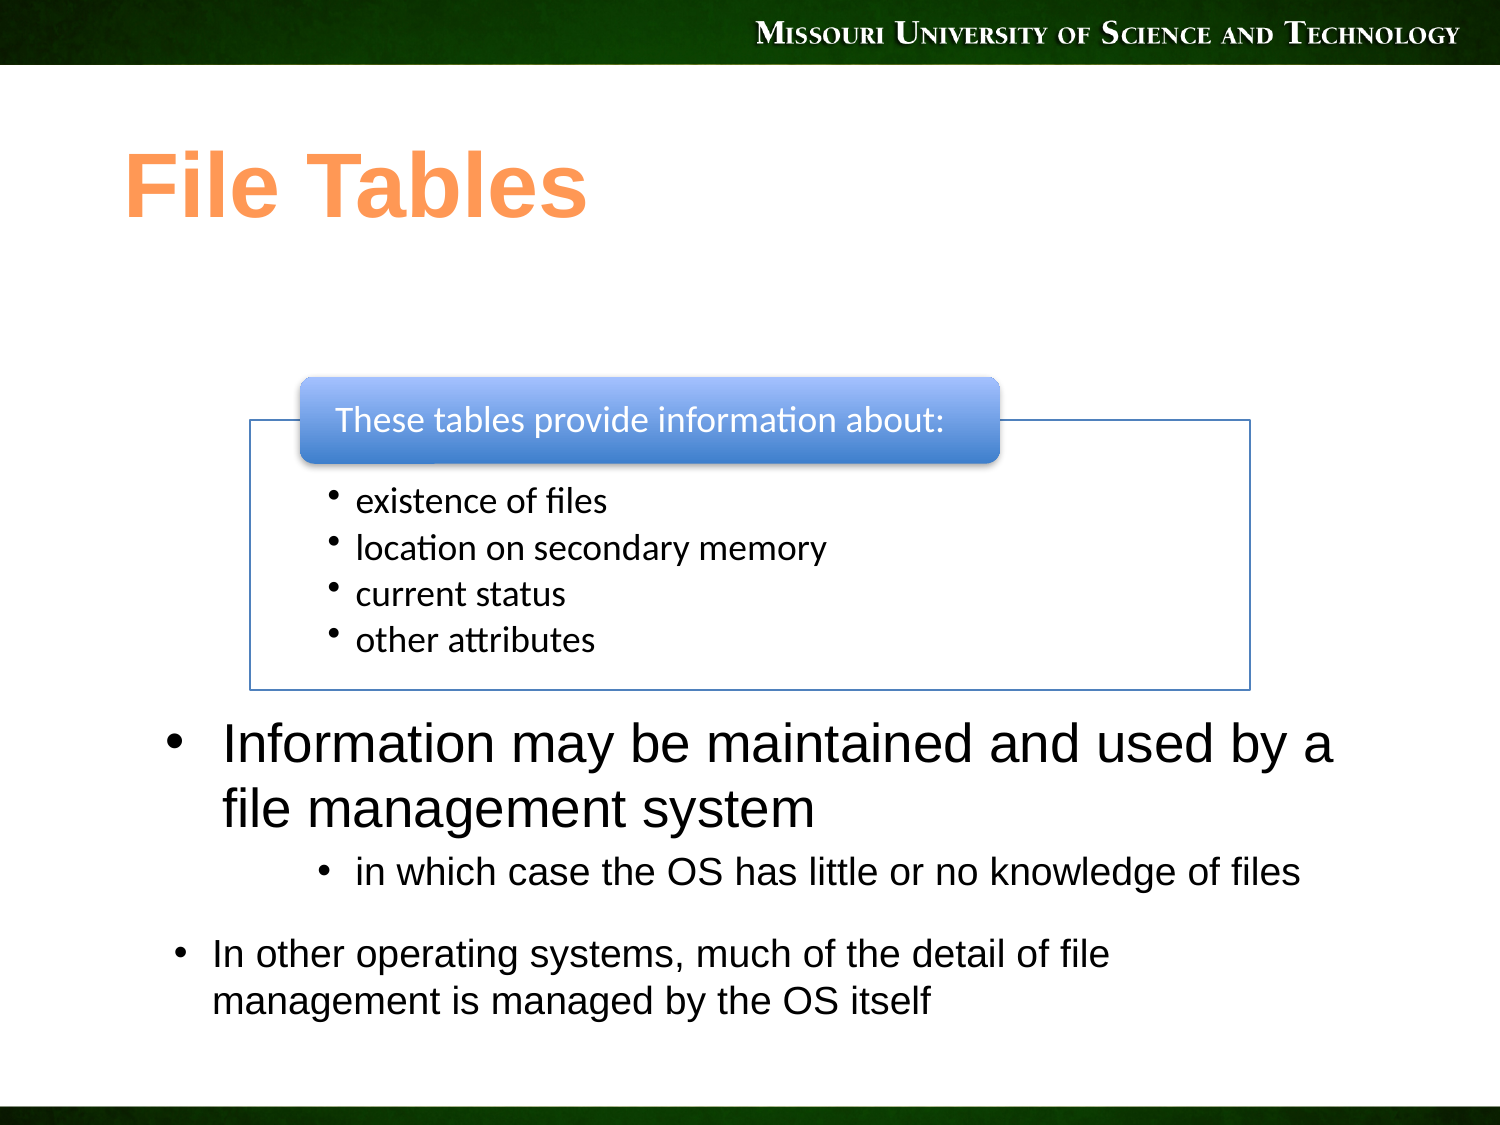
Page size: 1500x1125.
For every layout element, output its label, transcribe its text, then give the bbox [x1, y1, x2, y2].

list Information may be maintained and used by a file management system in which case the OS has little or no knowledge of files In other operating systems, much of the detail of file management is managed by the OS itself [150, 699, 1350, 1063]
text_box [249, 199, 1251, 867]
title File Tables [108, 74, 1392, 288]
picture [0, 0, 1500, 1125]
